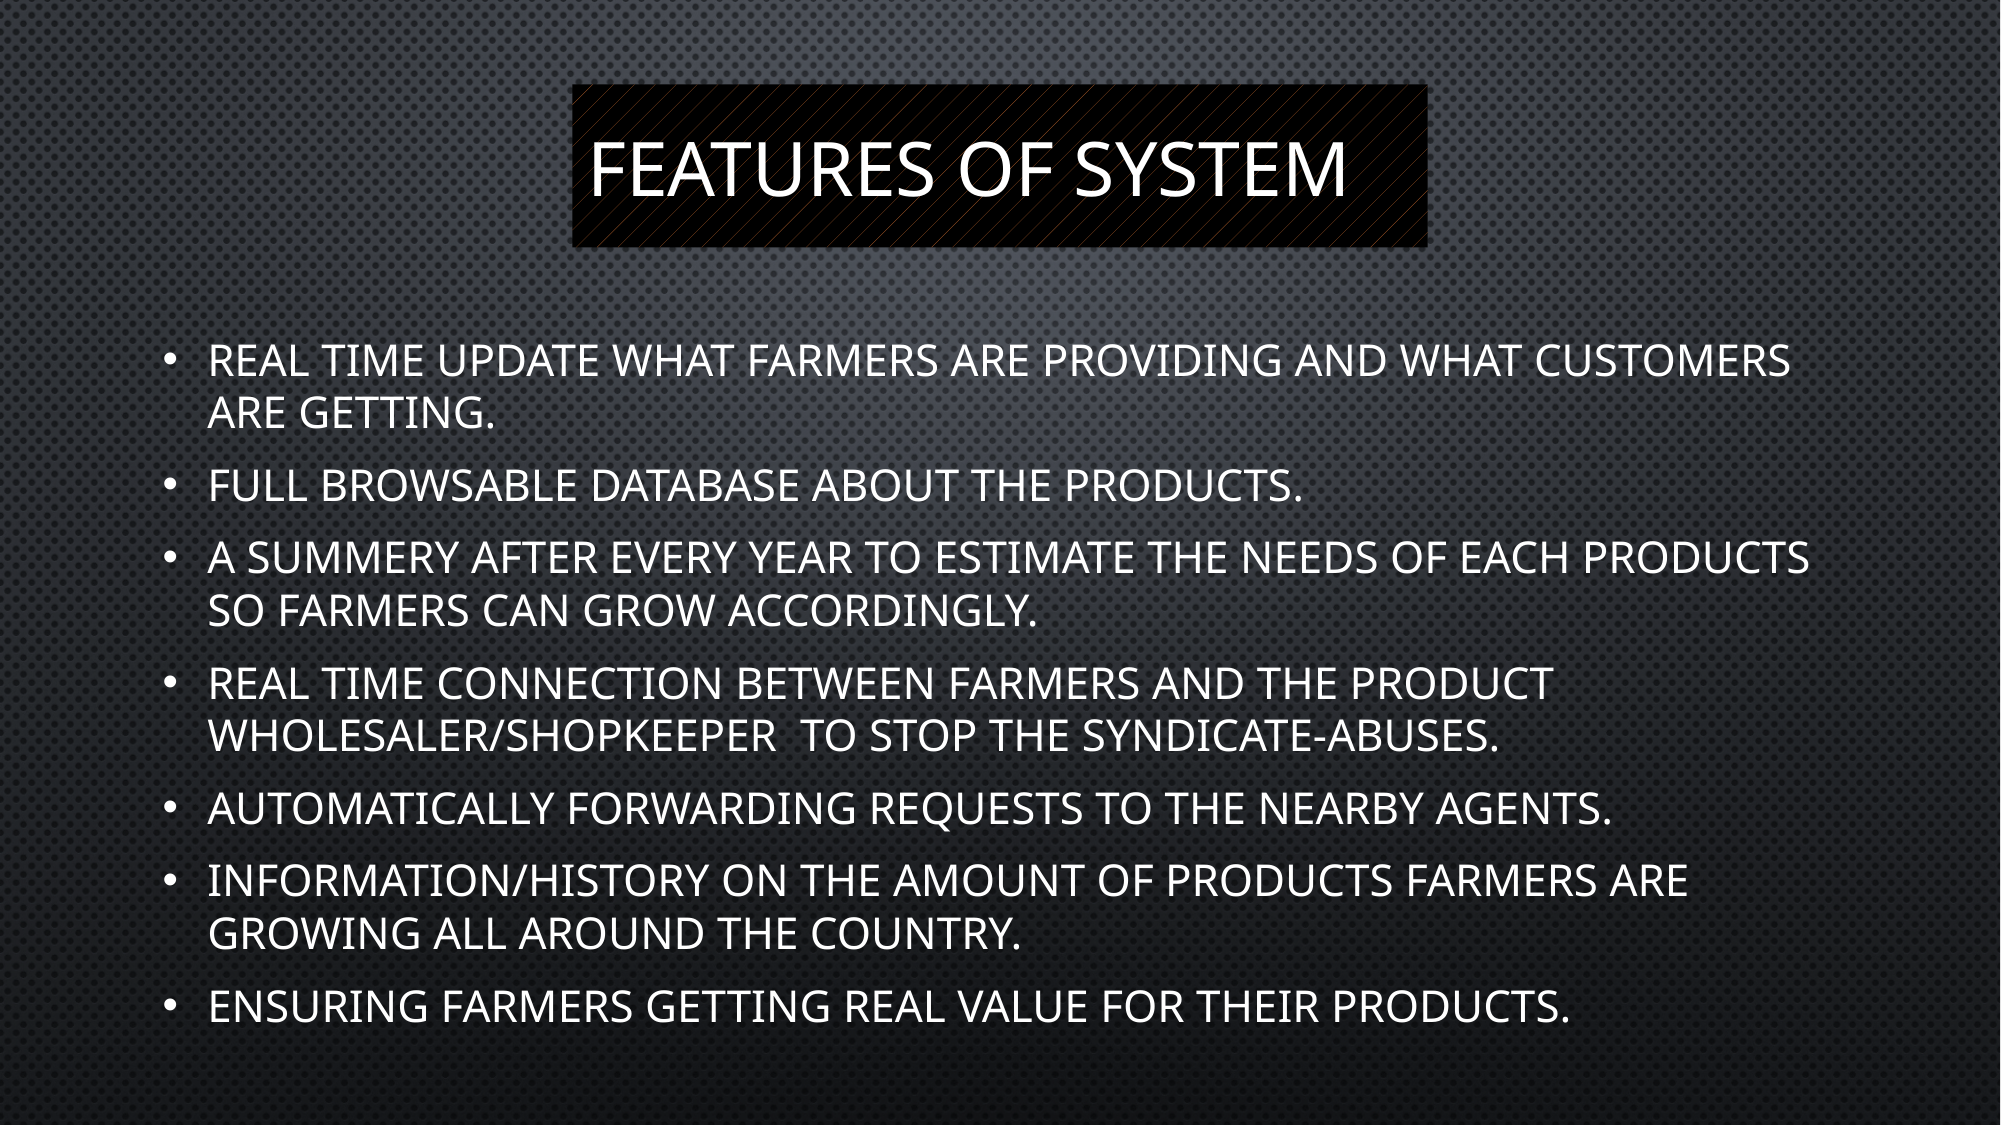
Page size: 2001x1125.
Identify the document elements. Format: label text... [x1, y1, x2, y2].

title Features OF SYSTEM [572, 84, 1428, 248]
list Real time update what farmers are providing and what customers are getting. Full browsable database about the products. a summery after every year to estimate the needs of each products so farmers can grow accordingly. Real time connection between farmers and the product wholesaler/shopkeeper to stop the syndicate-abuses. Automatically forwarding requests to the nearby agents. Information/history on the amount of products farmers are growing all around the country. Ensuring farmers getting real value for their products. [147, 322, 1853, 1041]
